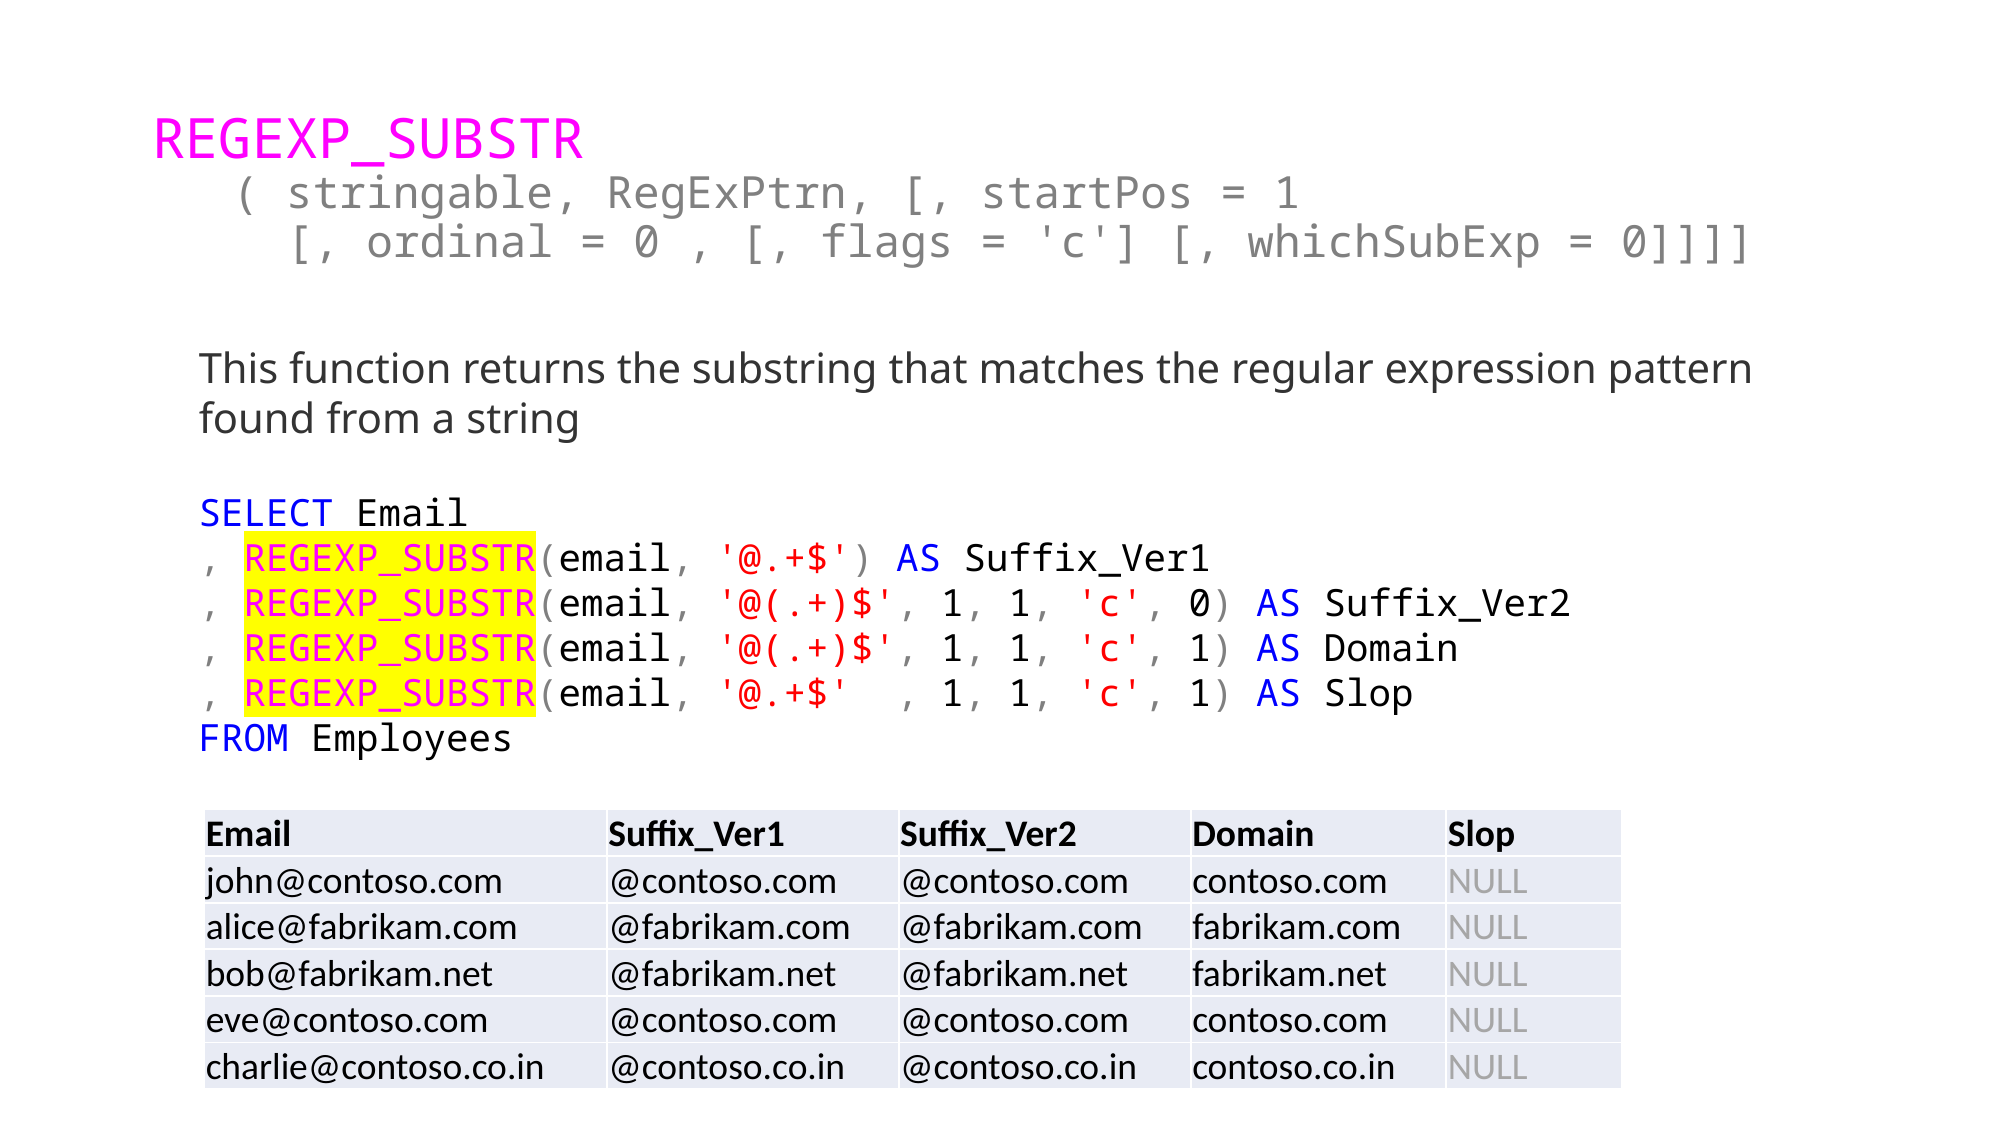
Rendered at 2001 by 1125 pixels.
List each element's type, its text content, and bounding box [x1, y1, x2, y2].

table_cell @fabrikam.com [608, 904, 898, 948]
table_cell contoso.co.in [1192, 1043, 1445, 1088]
table_cell contoso.com [1192, 857, 1445, 902]
table_cell @contoso.com [900, 857, 1190, 902]
table_cell @contoso.co.in [900, 1043, 1190, 1088]
table_header Email [205, 810, 606, 855]
table_cell @contoso.com [900, 997, 1190, 1042]
table_header Suffix_Ver1 [608, 810, 898, 855]
table_cell fabrikam.com [1192, 904, 1445, 948]
list This function returns the substring that matches the regular expression pattern found from a string [183, 334, 1830, 441]
text_box REGEXP_SUBSTR ( stringable, RegExPtrn, [, startPos = 1 [, ordinal = 0 , [, flags = 'c'] [, whichSubExp = 0]]]] [137, 88, 1863, 289]
table_cell @fabrikam.net [900, 950, 1190, 995]
table_cell @contoso.com [608, 997, 898, 1042]
table_cell @fabrikam.net [608, 950, 898, 995]
text_box SELECT Email , REGEXP_SUBSTR(email, '@.+$') AS Suffix_Ver1 , REGEXP_SUBSTR(email, '@(.+)$', 1, 1, 'c', 0) AS Suffix_Ver2 , REGEXP_SUBSTR(email, '@(.+)$', 1, 1, 'c', 1) AS Domain , REGEXP_SUBSTR(email, '@.+$' , 1, 1, 'c', 1) AS Slop FROM Employees [183, 481, 1695, 766]
table_cell @contoso.com [608, 857, 898, 902]
table_header Domain [1192, 810, 1445, 855]
table_cell bob@fabrikam.net [205, 950, 606, 995]
table_cell NULL [1447, 997, 1621, 1042]
table_cell eve@contoso.com [205, 997, 606, 1042]
table_cell NULL [1447, 904, 1621, 948]
table_cell NULL [1447, 1043, 1621, 1088]
table_header Suffix_Ver2 [900, 810, 1190, 855]
table_cell charlie@contoso.co.in [205, 1043, 606, 1088]
table_cell contoso.com [1192, 997, 1445, 1042]
table_cell NULL [1447, 950, 1621, 995]
table_cell john@contoso.com [205, 857, 606, 902]
table_cell fabrikam.net [1192, 950, 1445, 995]
table_cell NULL [1447, 857, 1621, 902]
table_cell alice@fabrikam.com [205, 904, 606, 948]
table_cell @fabrikam.com [900, 904, 1190, 948]
table_header Slop [1447, 810, 1621, 855]
table_cell @contoso.co.in [608, 1043, 898, 1088]
